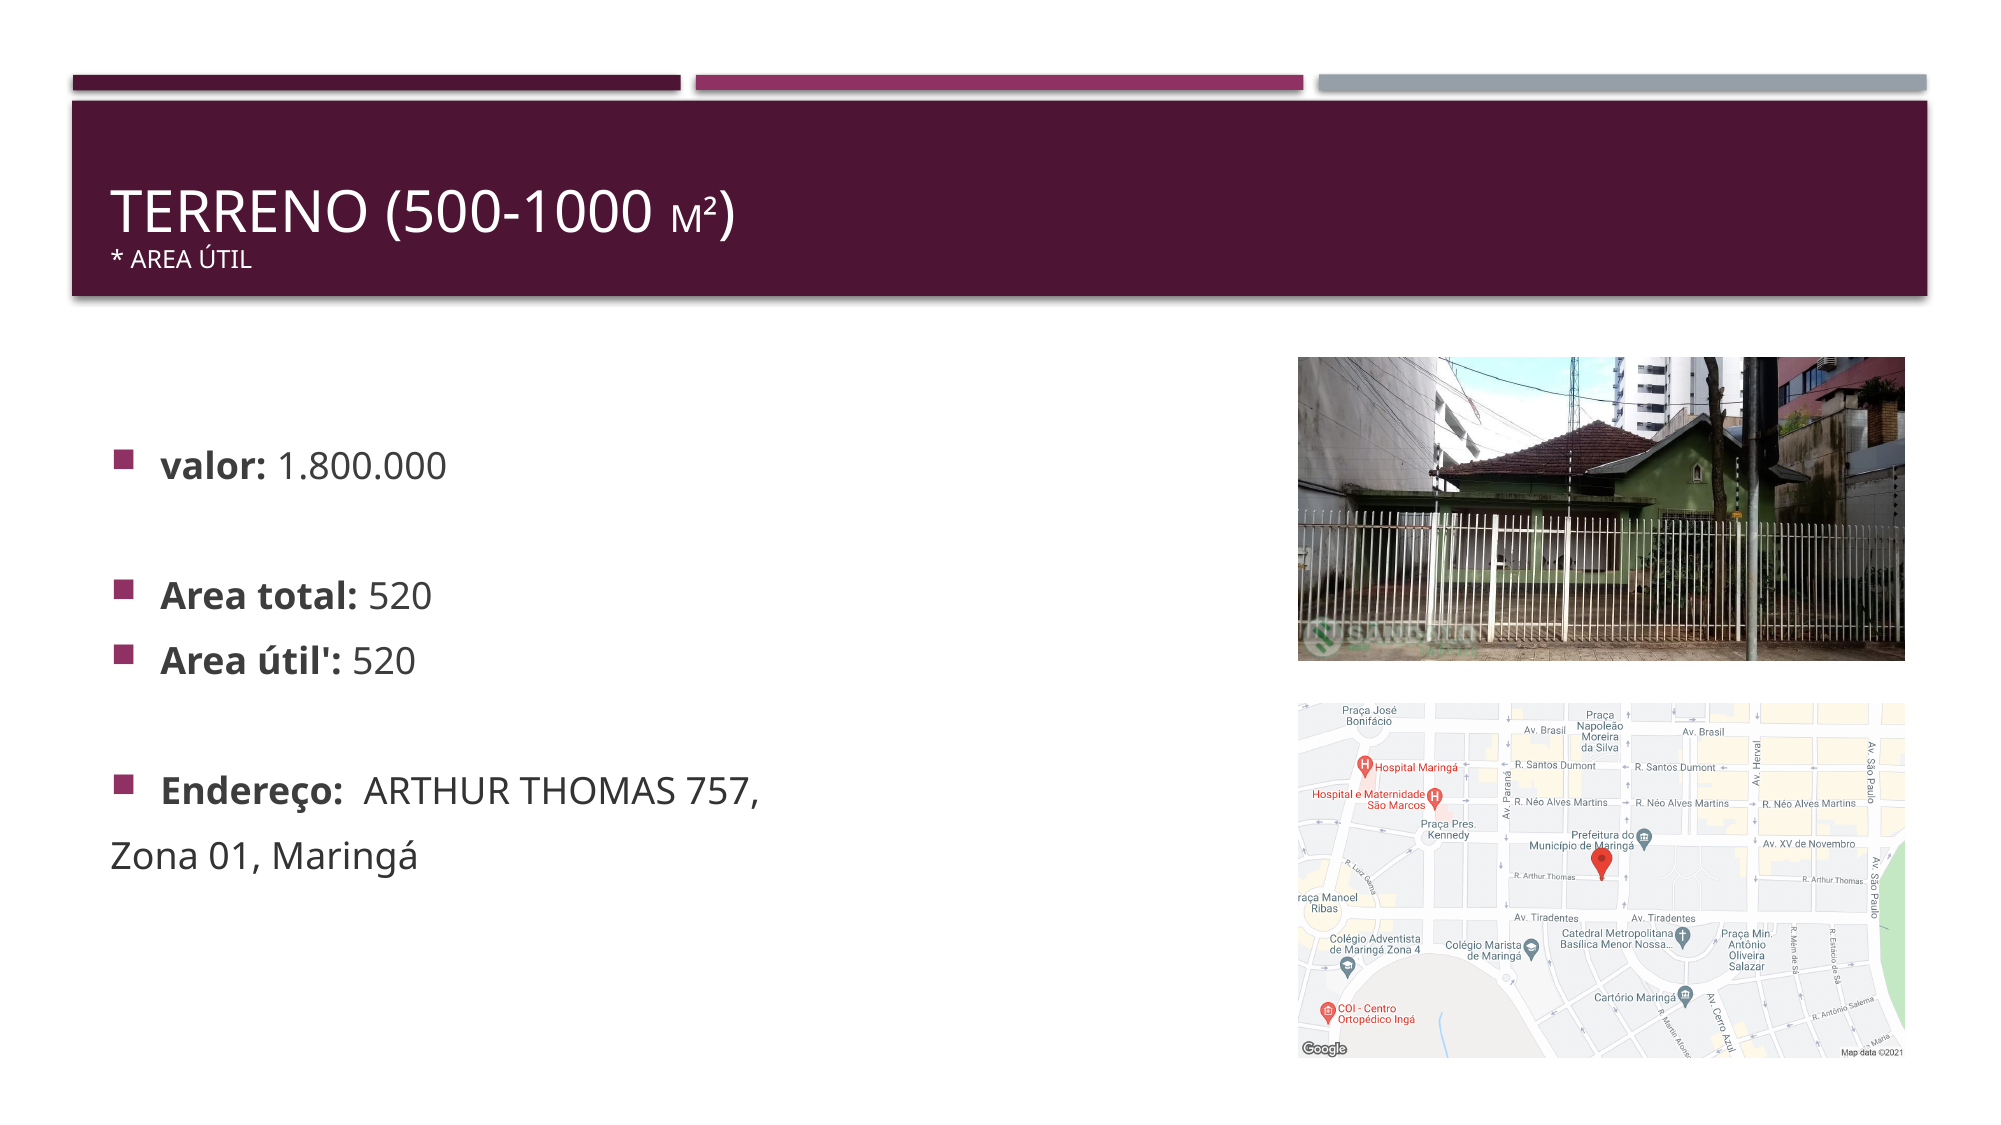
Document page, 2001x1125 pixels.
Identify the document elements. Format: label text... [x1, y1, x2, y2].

picture [1298, 702, 1906, 1059]
picture [1298, 357, 1906, 662]
title Terreno (500-1000 m²) * Area útil [95, 115, 1905, 282]
list valor: 1.800.000 Area total: 520 Area útil': 520 Endereço: ARTHUR THOMAS 757, Zona 01, Maringá [95, 357, 1905, 962]
